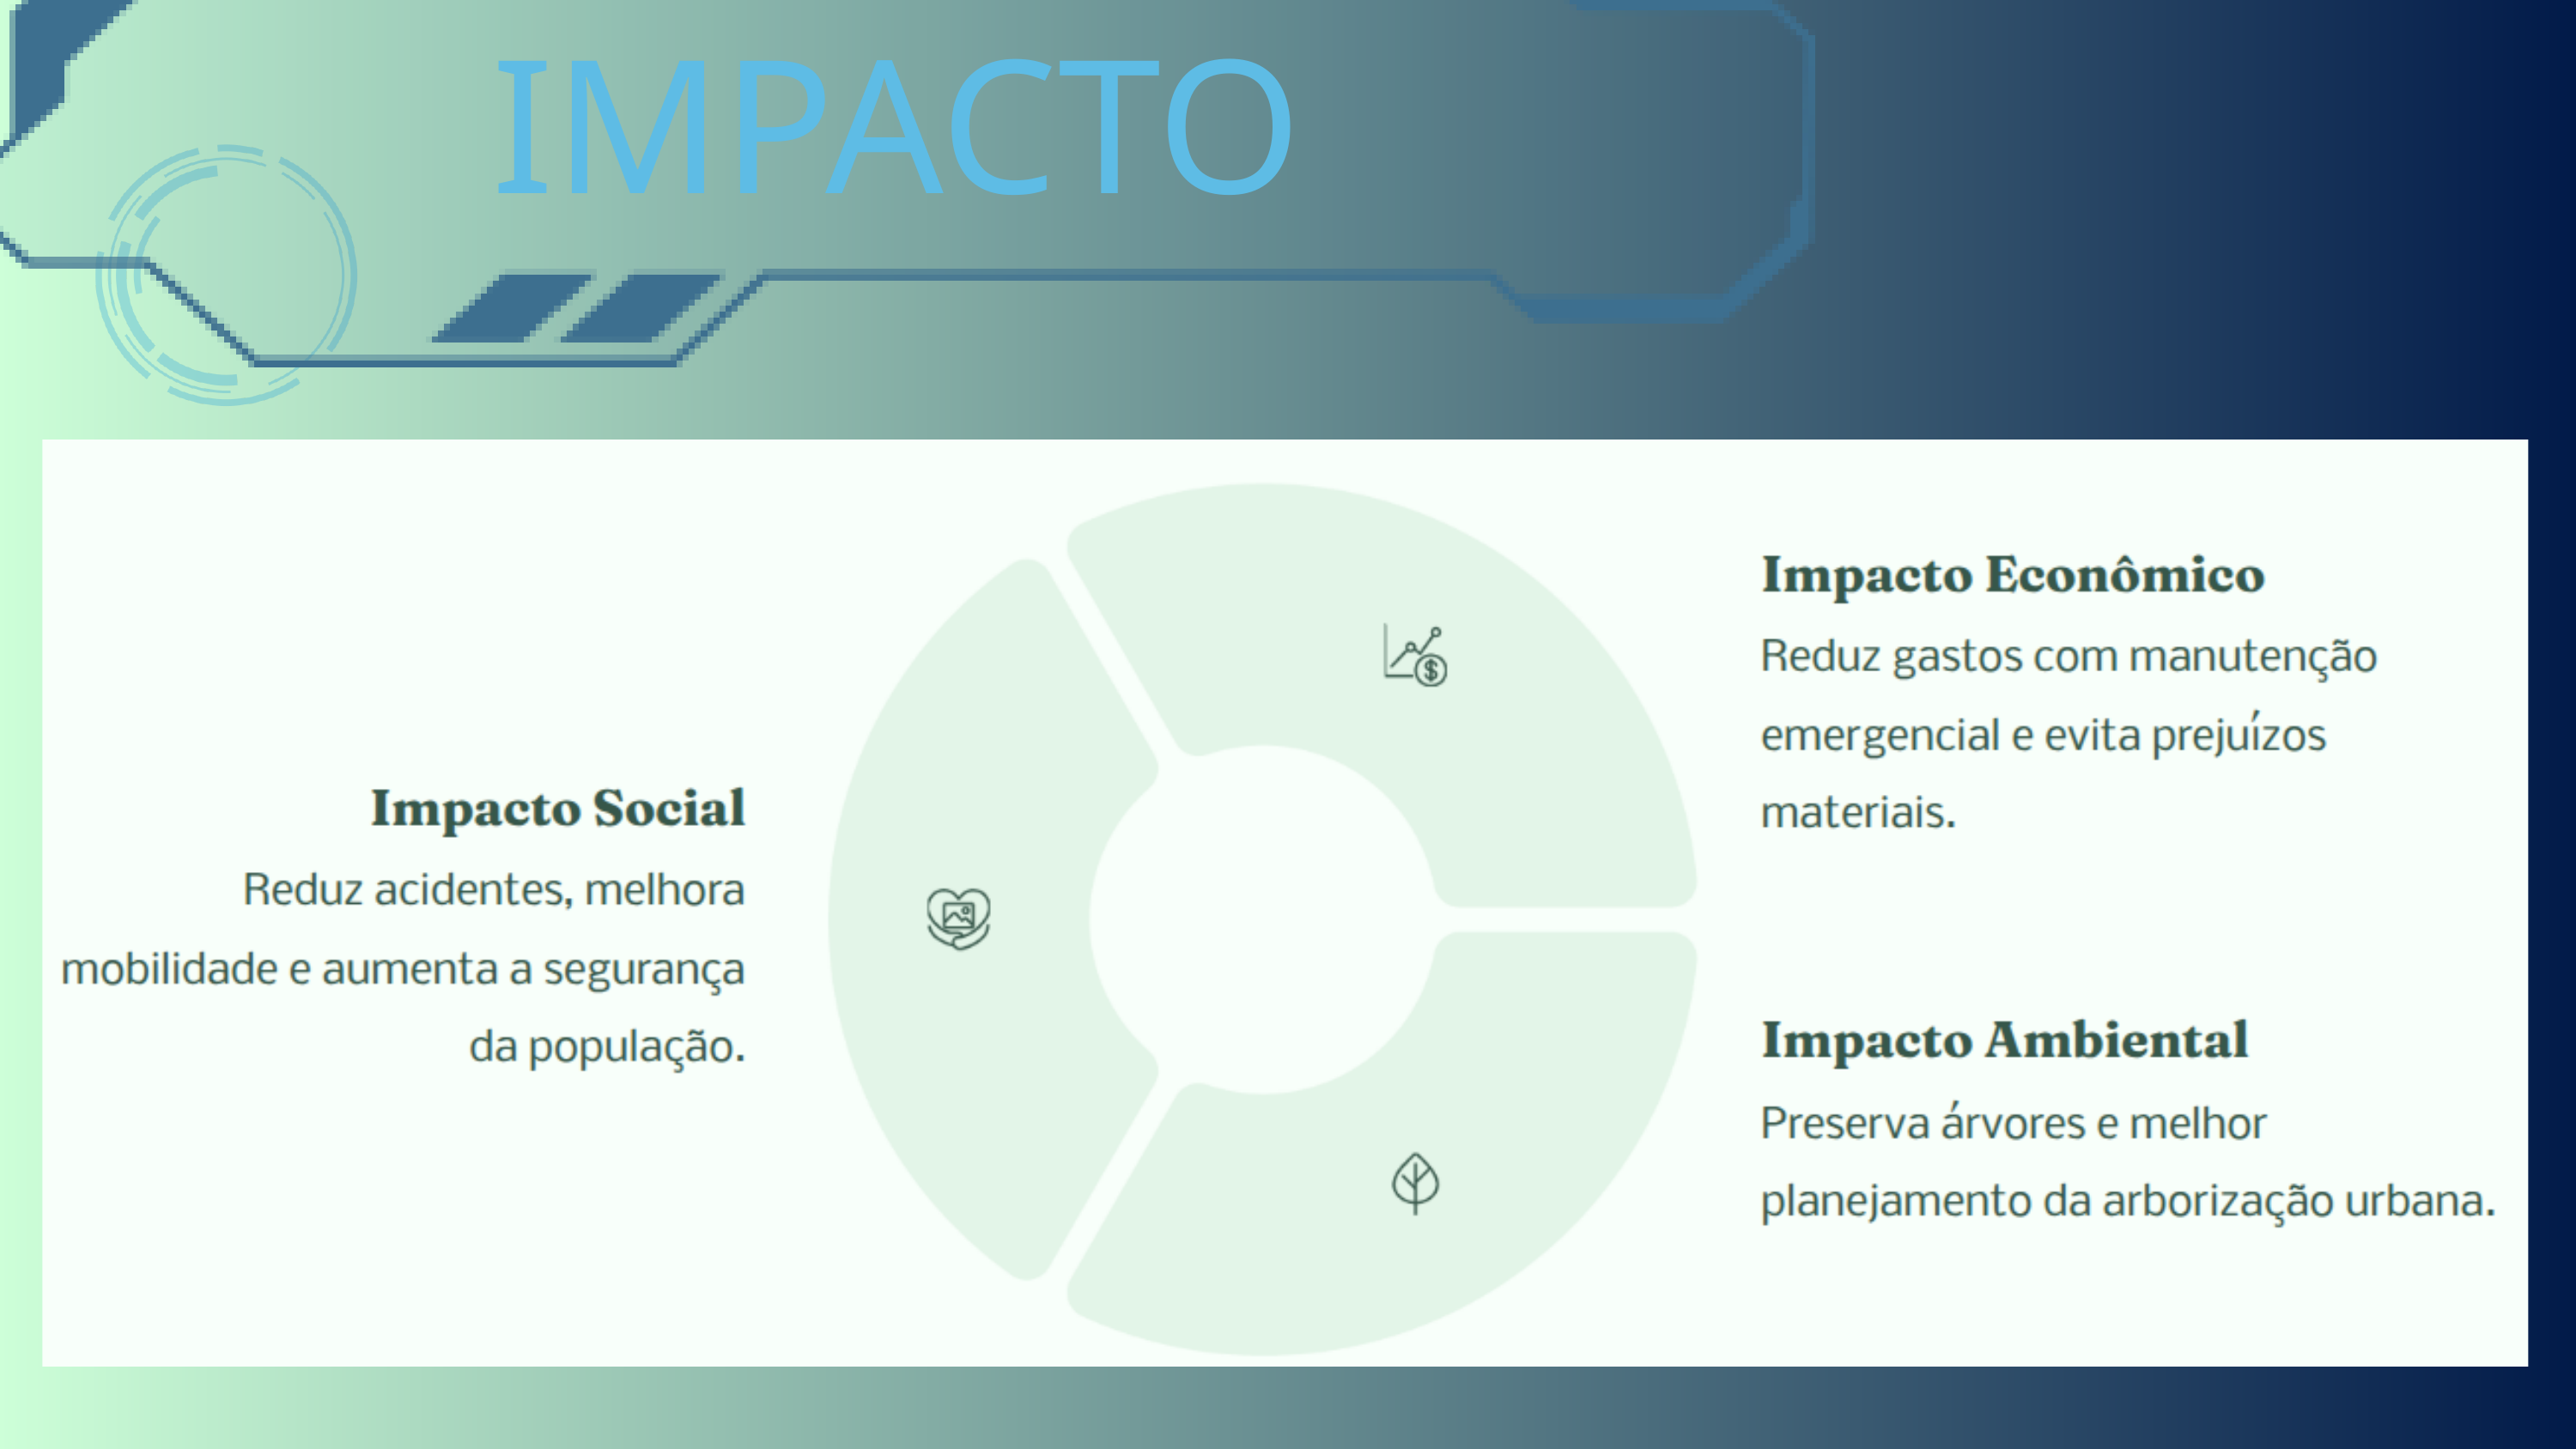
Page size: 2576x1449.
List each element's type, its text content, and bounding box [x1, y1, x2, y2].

text_box [0, 0, 1815, 367]
text_box [42, 440, 2529, 1367]
text_box [93, 367, 361, 407]
text_box IMPACTO [74, 0, 1722, 231]
